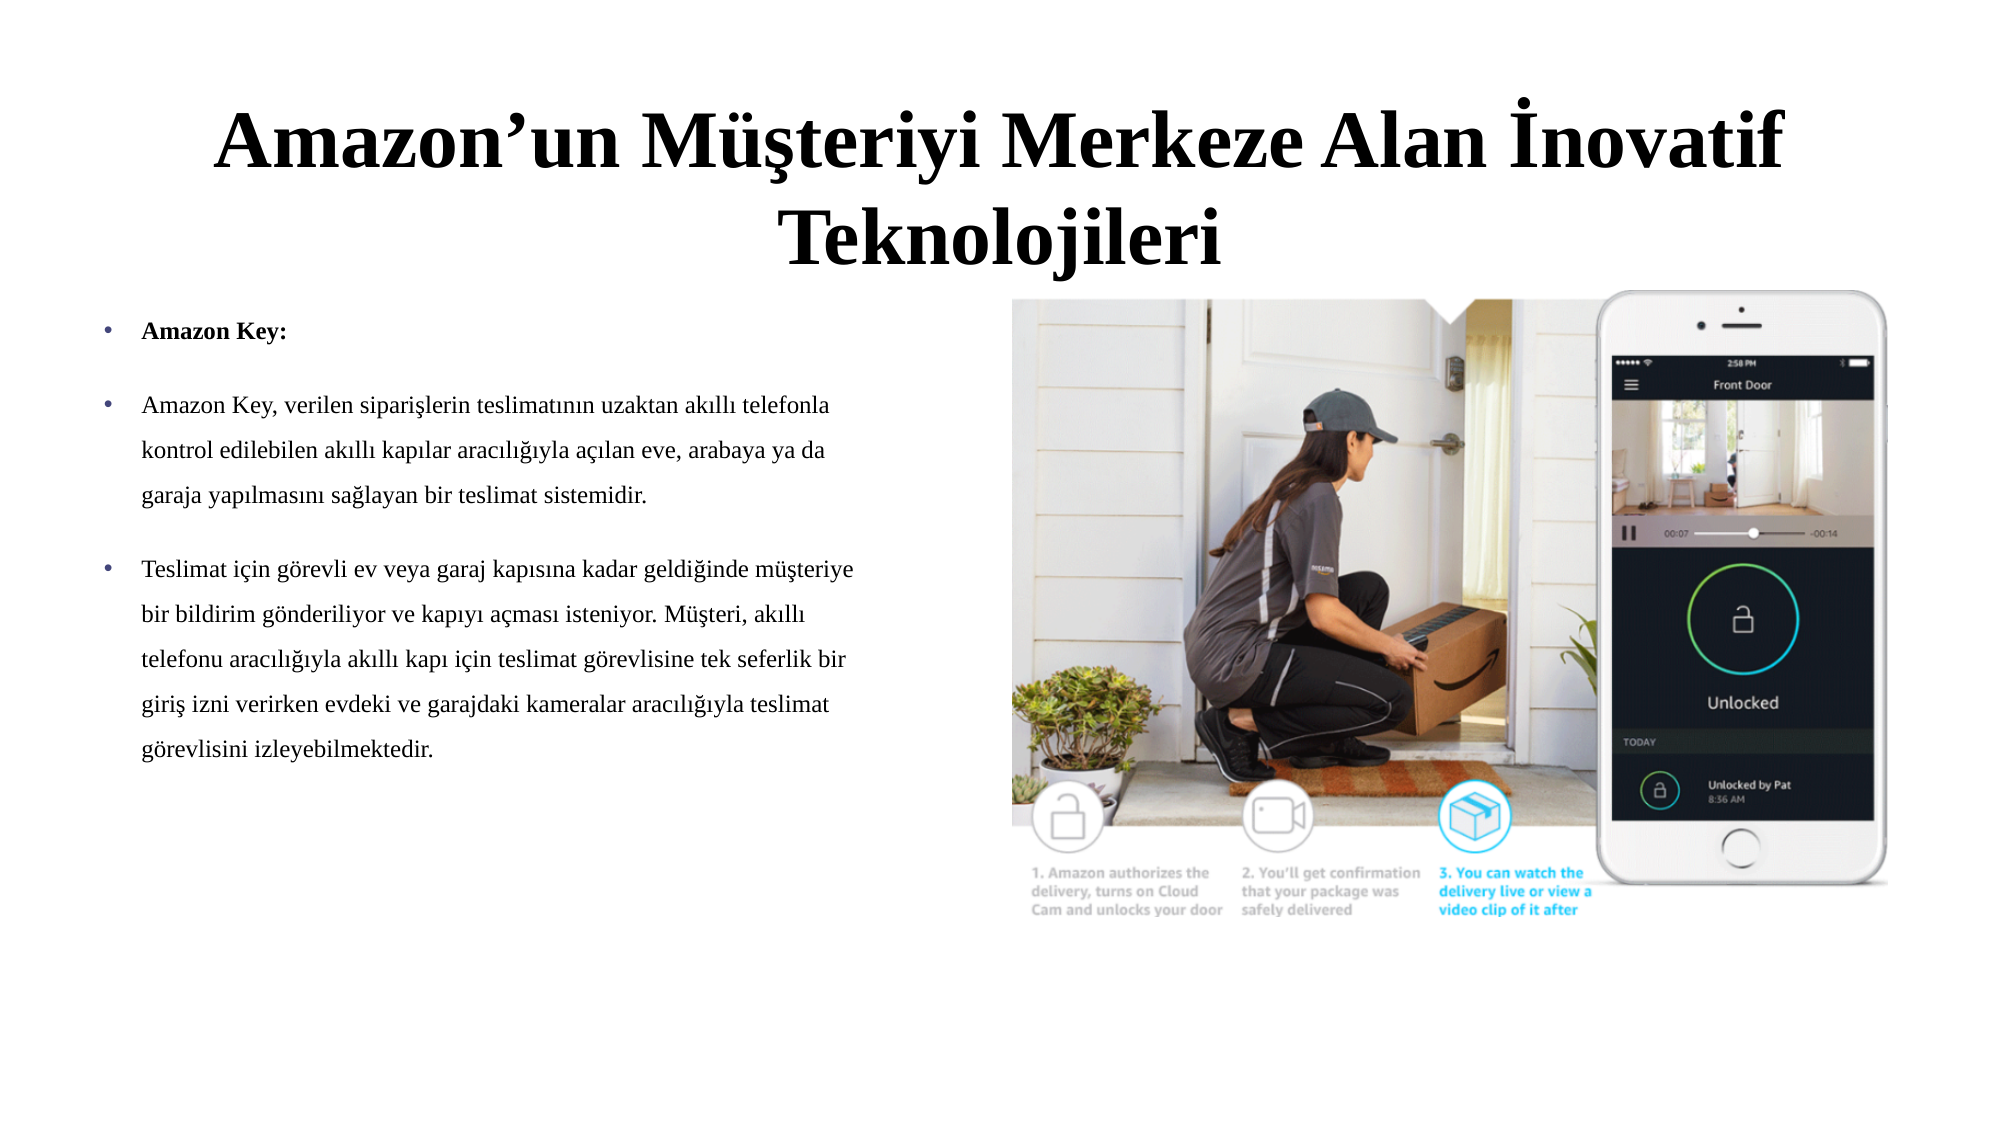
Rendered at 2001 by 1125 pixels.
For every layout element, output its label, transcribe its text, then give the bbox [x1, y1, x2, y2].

list Amazon’un Müşteriyi Merkeze Alan İnovatif Teknolojileri [0, 78, 2000, 291]
picture [1011, 290, 1889, 918]
text_box Amazon Key: Amazon Key, verilen siparişlerin teslimatının uzaktan akıllı telefonla kontrol edilebilen akıllı kapılar aracılığıyla açılan eve, arabaya ya da garaja yapılmasını sağlayan bir teslimat sistemidir. Teslimat için görevli ev veya garaj kapısına kadar geldiğinde müşteriye bir bildirim gönderiliyor ve kapıyı açması isteniyor. Müşteri, akıllı telefonu aracılığıyla akıllı kapı için teslimat görevlisine tek seferlik bir giriş izni verirken evdeki ve garajdaki kameralar aracılığıyla teslimat görevlisini izleyebilmektedir. [89, 292, 900, 858]
